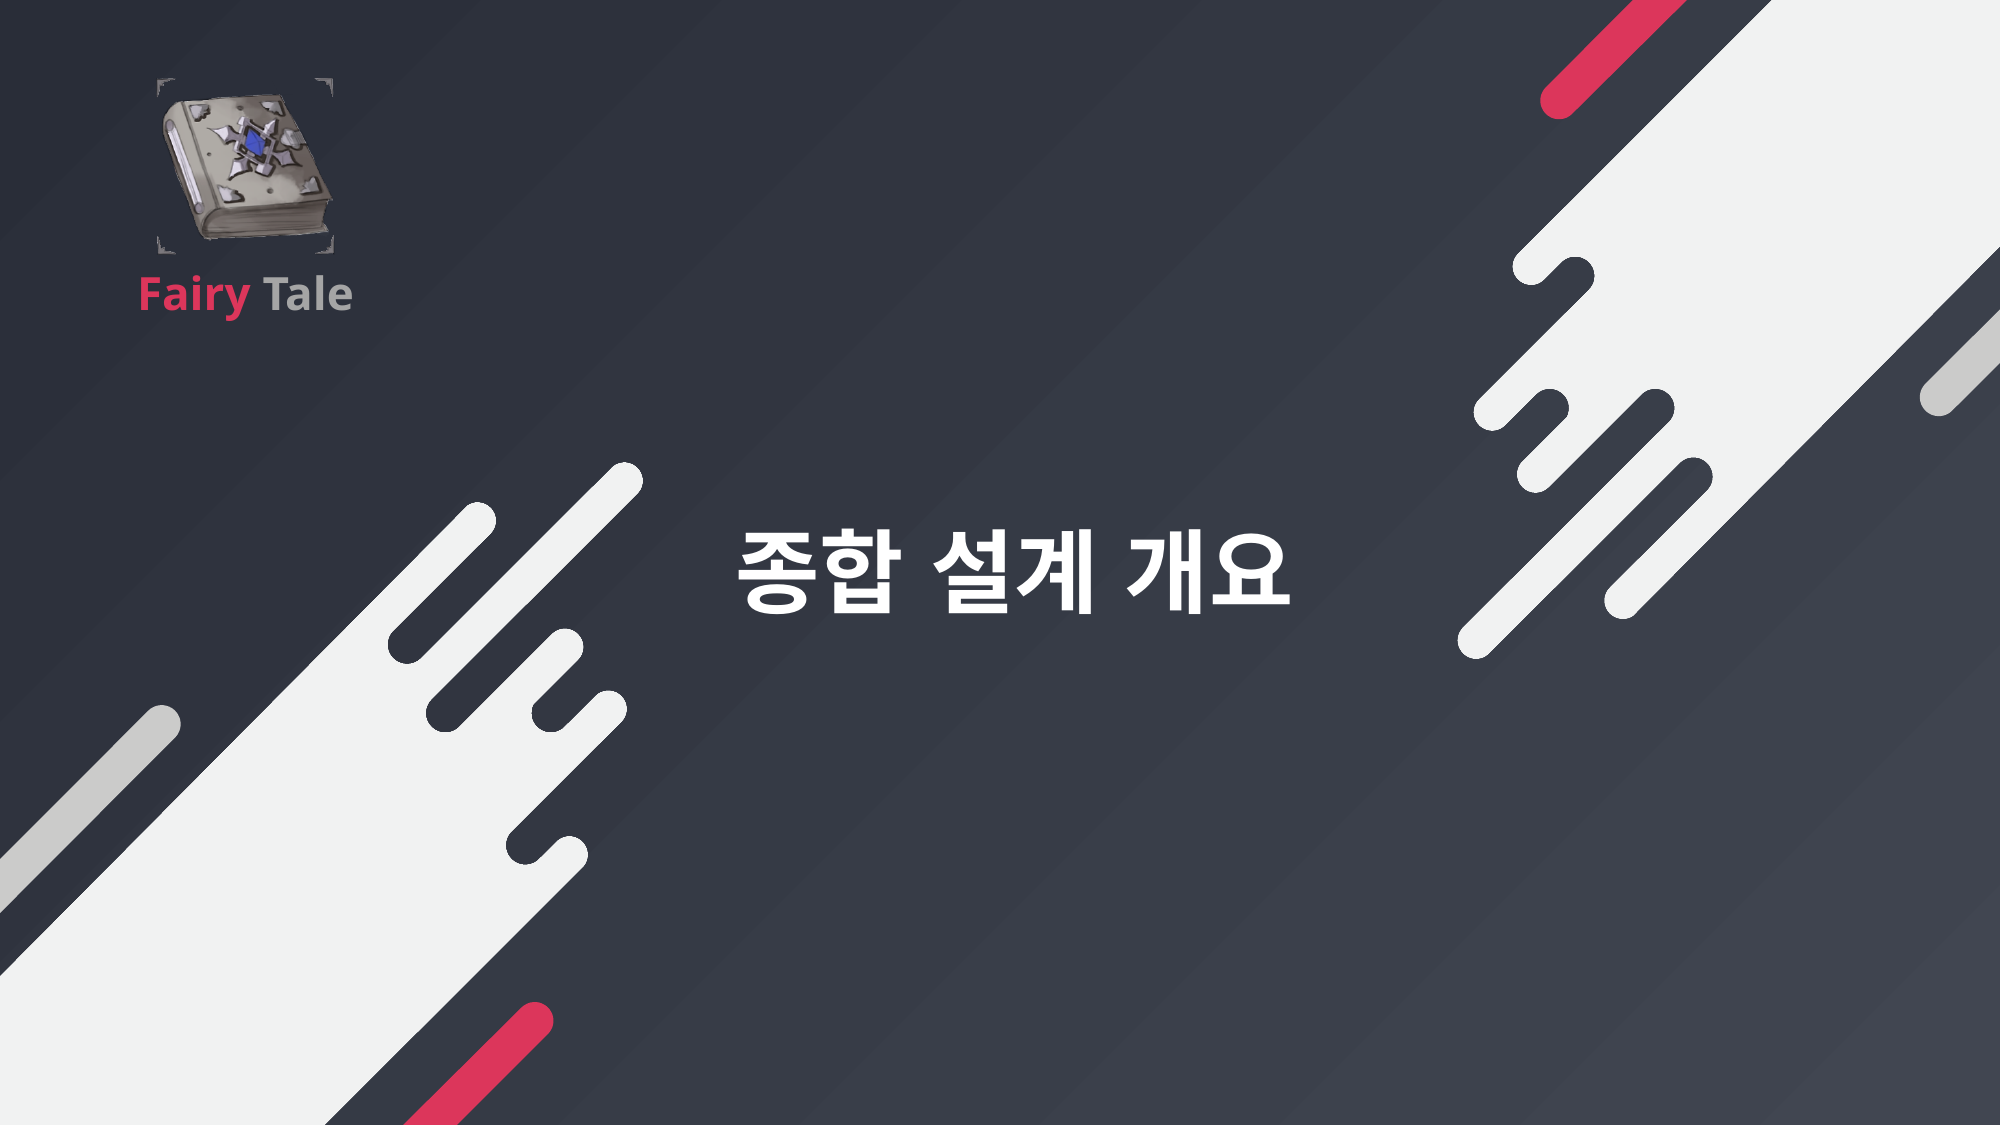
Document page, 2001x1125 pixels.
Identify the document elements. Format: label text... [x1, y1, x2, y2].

text_box Fairy Tale [117, 256, 374, 328]
title 종합 설계 개요 [675, 513, 1355, 634]
picture [154, 74, 337, 258]
